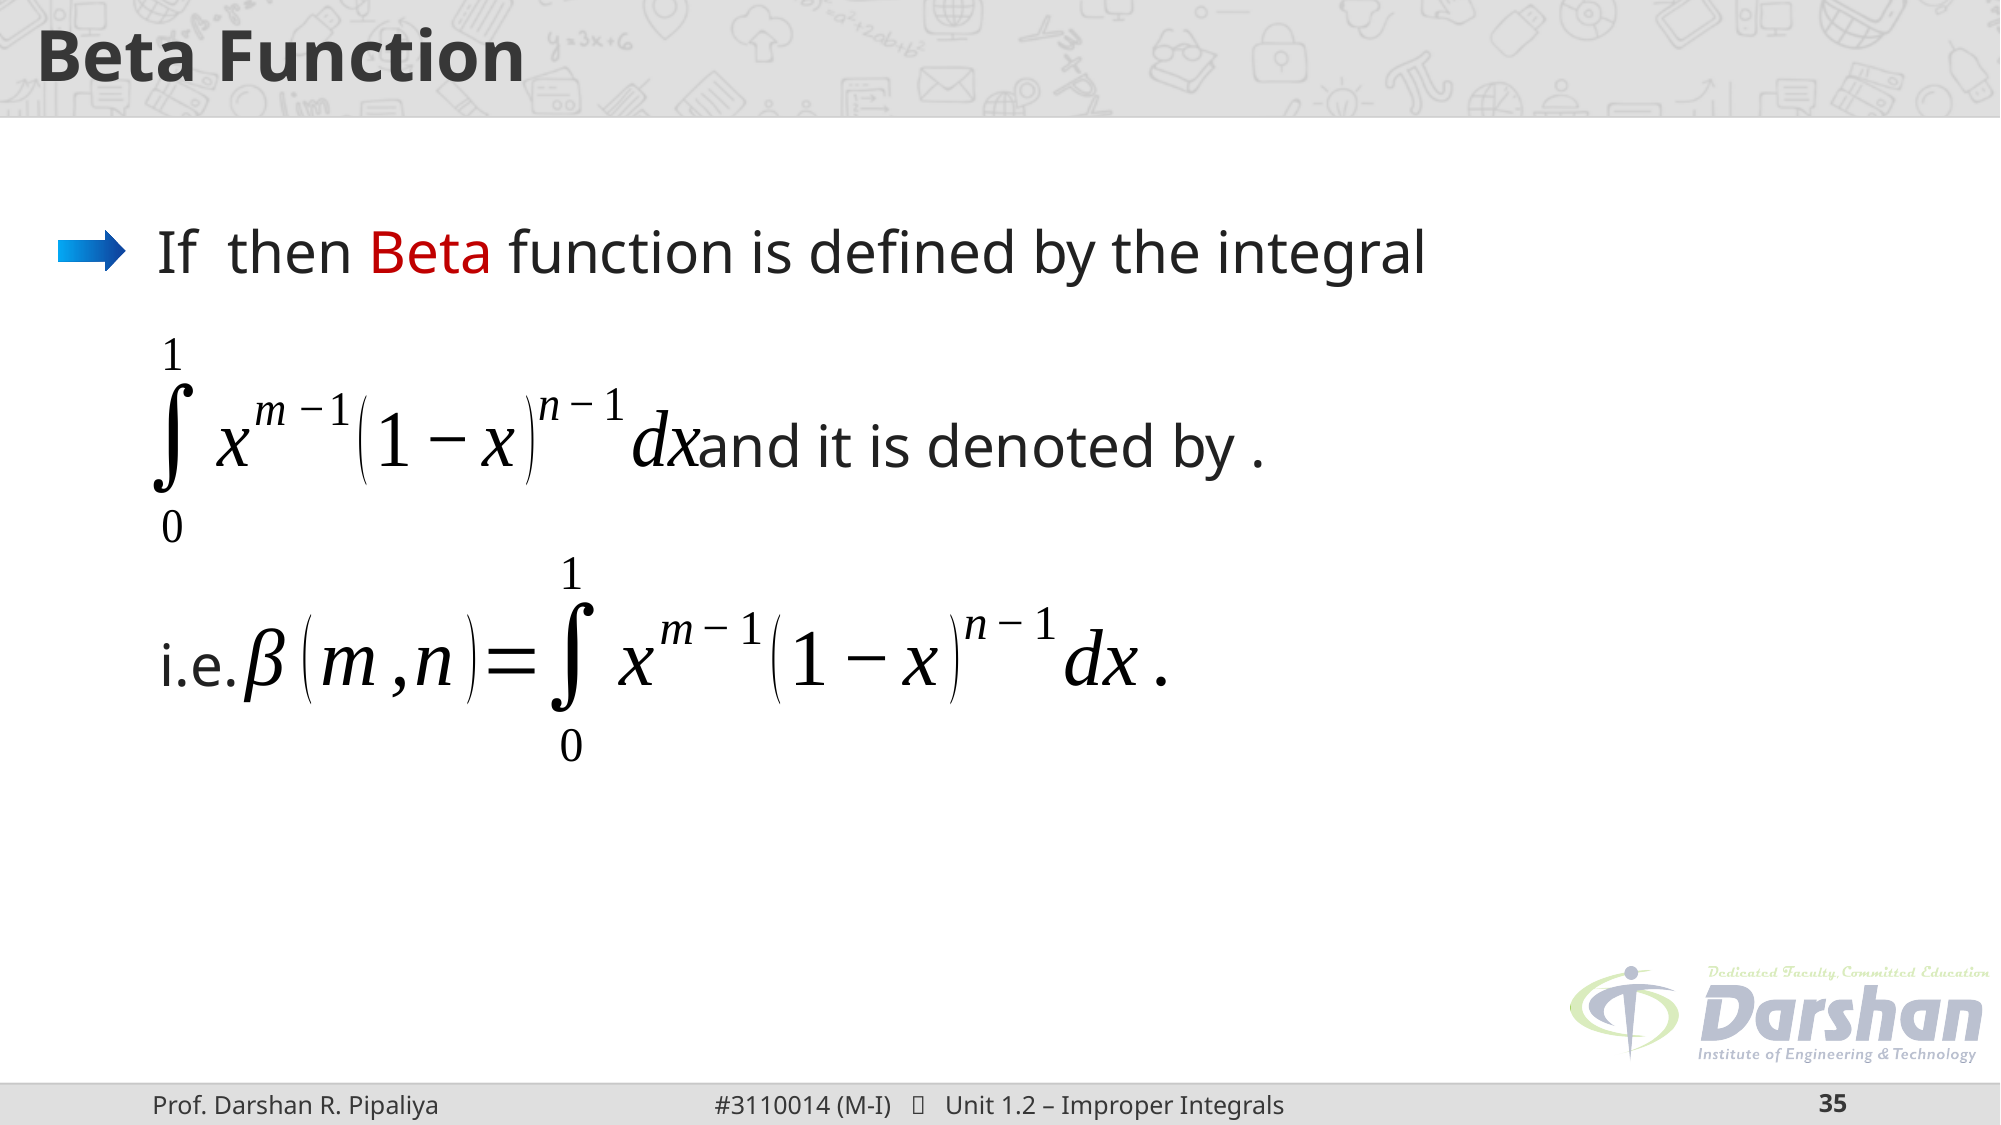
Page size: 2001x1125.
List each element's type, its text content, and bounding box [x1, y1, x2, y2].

title Beta Function [0, 0, 2000, 117]
text_box [57, 230, 126, 272]
text_box i.e. [145, 621, 254, 776]
